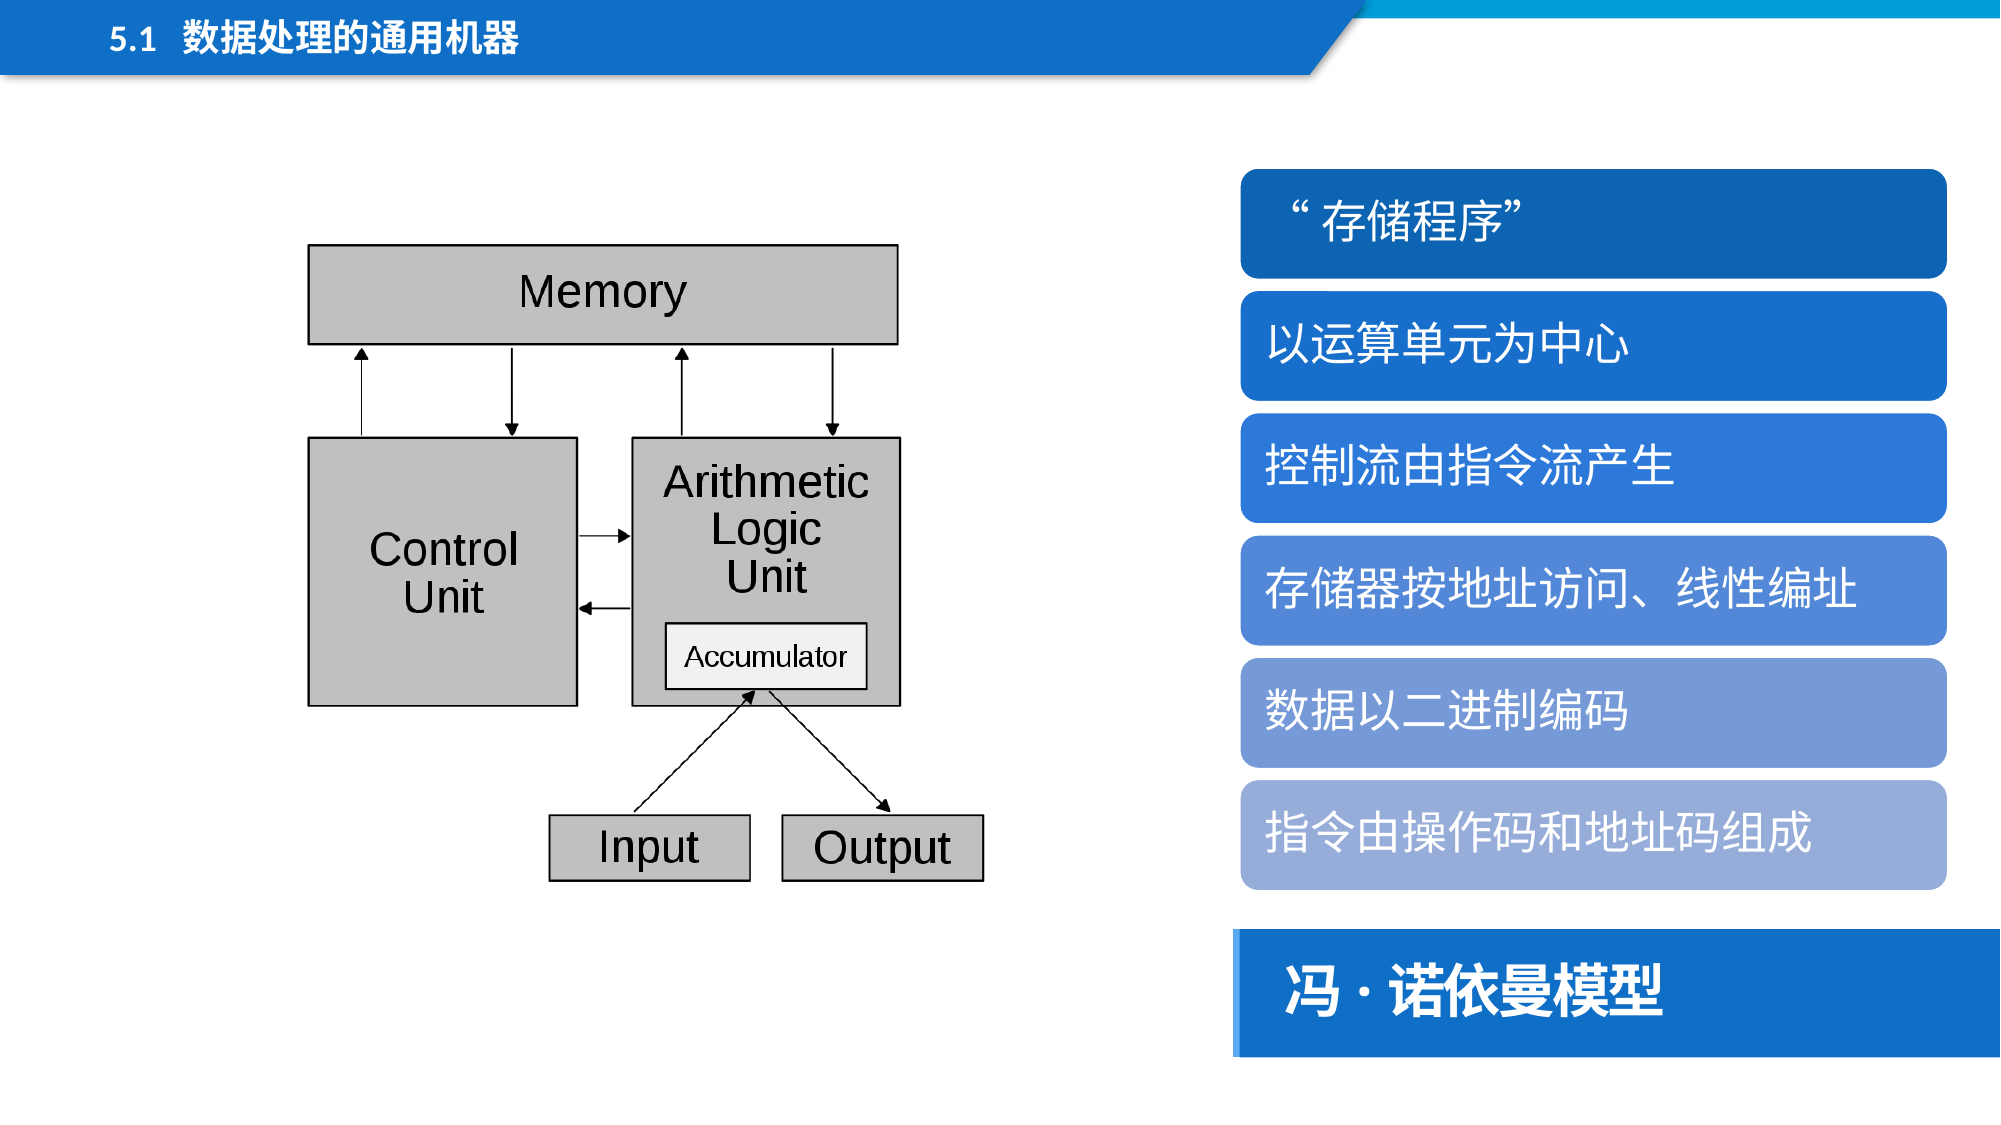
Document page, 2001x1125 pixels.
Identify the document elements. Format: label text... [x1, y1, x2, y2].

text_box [1239, 159, 1949, 899]
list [291, 225, 1000, 900]
list 5.1 数据处理的通用机器 [93, 11, 1138, 68]
list 冯·诺依曼模型 [1239, 929, 2000, 1058]
